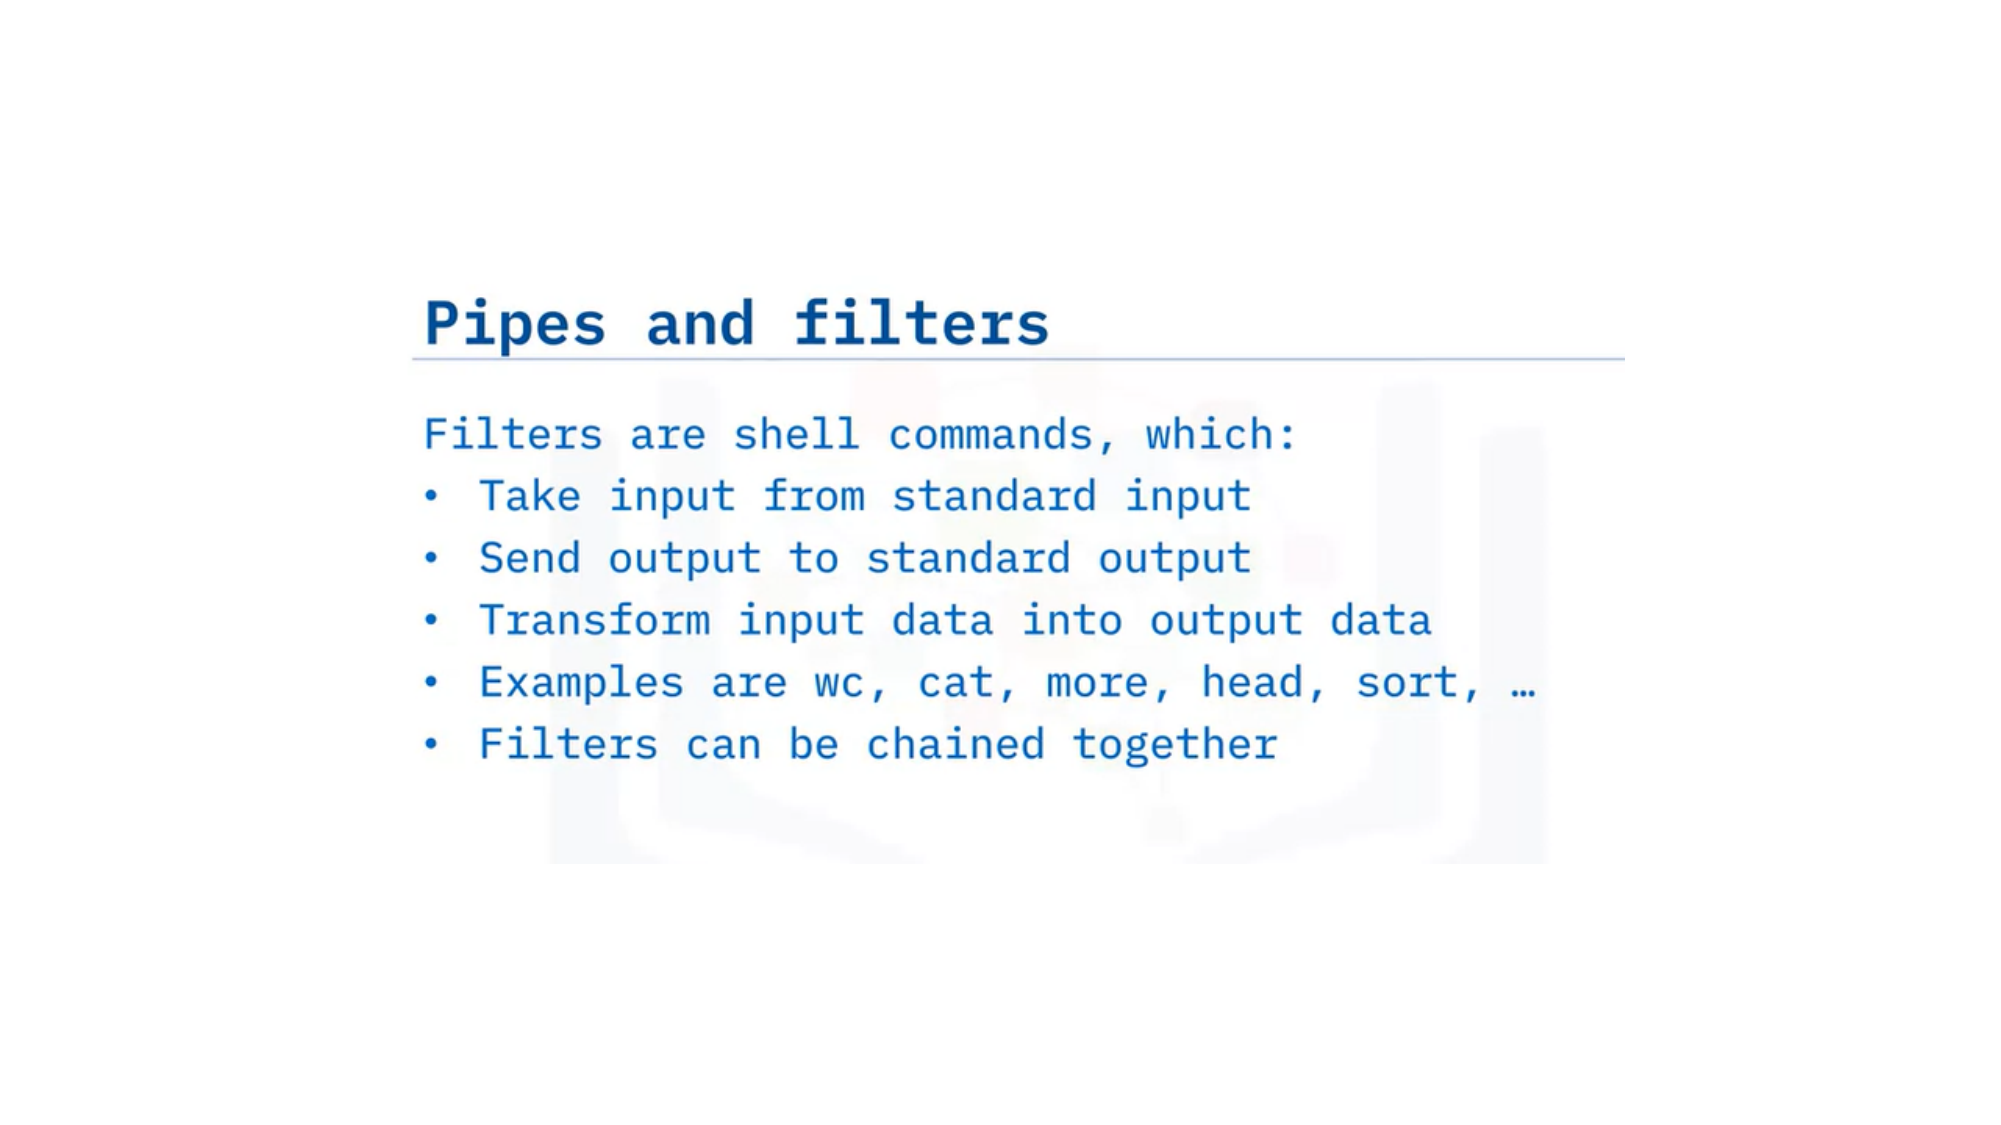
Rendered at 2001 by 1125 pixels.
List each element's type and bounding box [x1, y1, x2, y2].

picture [374, 260, 1625, 865]
